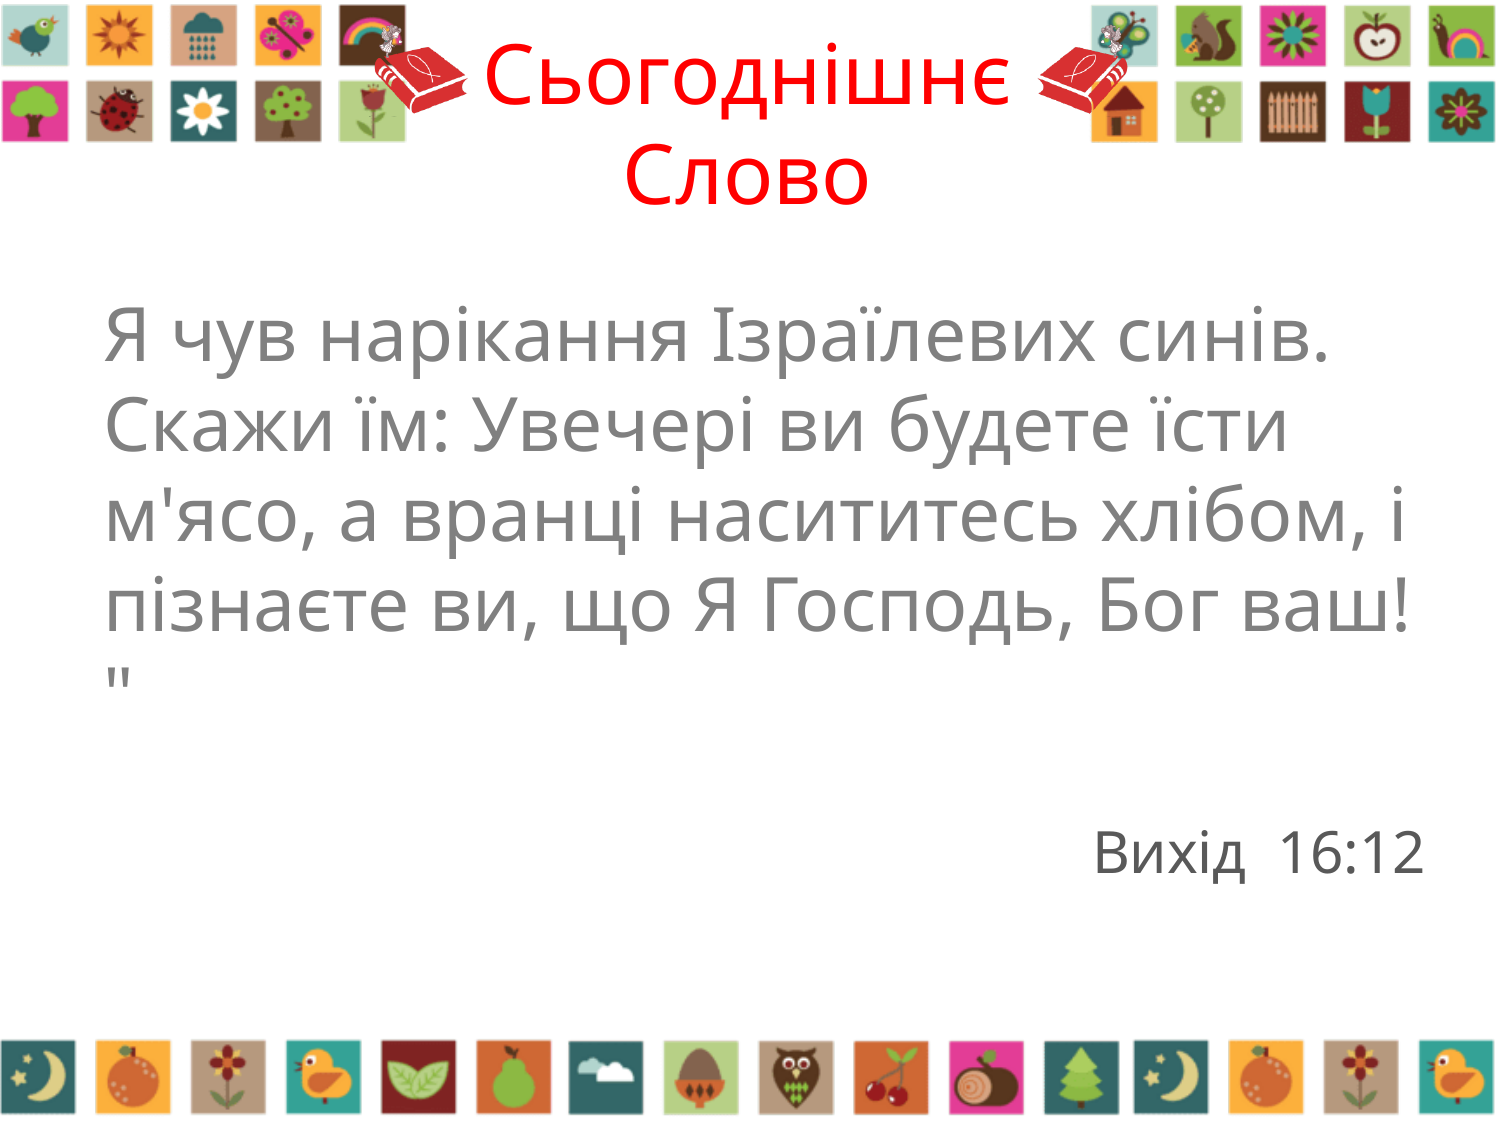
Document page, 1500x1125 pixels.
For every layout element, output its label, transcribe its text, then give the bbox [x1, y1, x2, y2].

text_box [0, 1028, 1500, 1118]
picture [0, 3, 500, 150]
text_box Вихід 16:12 [808, 807, 1441, 893]
text_box Я чув нарікання Ізраїлевих синів. Скажи їм: Увечері ви будете їсти м'ясо, а вранці насититесь хлібом, і пізнаєте ви, що Я Господь, Бог ваш! " [88, 278, 1436, 744]
picture [1005, 3, 1500, 150]
text_box Сьогоднішнє Слово [414, 13, 1080, 229]
